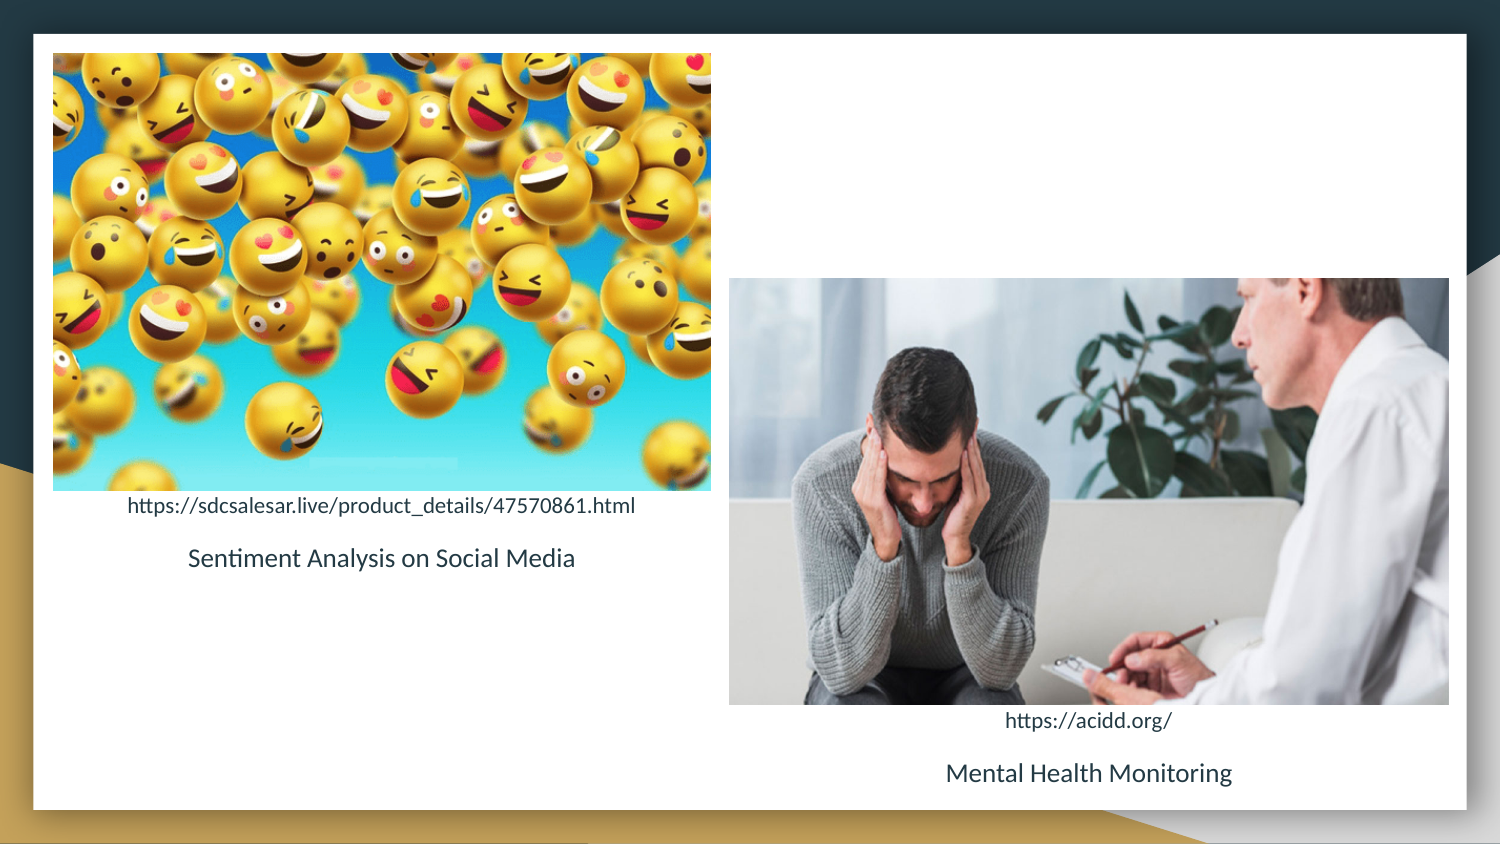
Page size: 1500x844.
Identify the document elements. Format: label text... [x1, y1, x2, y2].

picture [729, 278, 1449, 706]
text_box https://sdcsalesar.live/product_details/47570861.html [53, 498, 711, 532]
text_box Mental Health Monitoring [729, 740, 1449, 803]
picture [53, 53, 711, 492]
text_box https://acidd.org/ [732, 713, 1446, 747]
text_box Sentiment Analysis on Social Media [53, 532, 711, 589]
